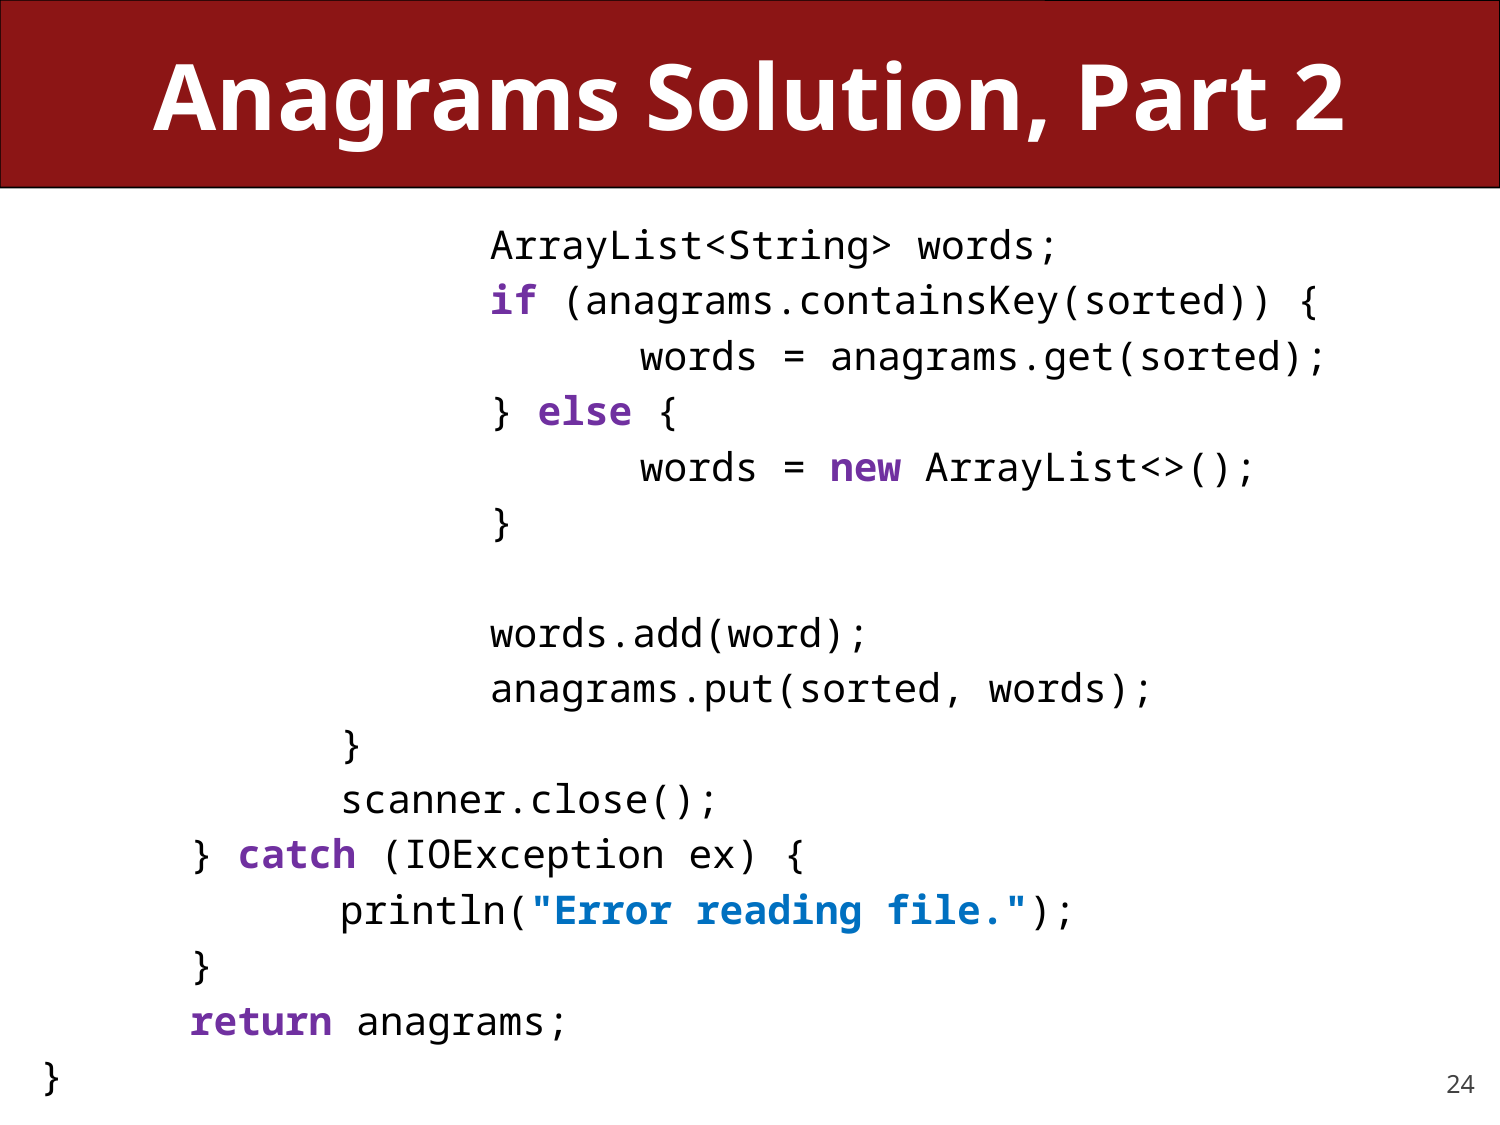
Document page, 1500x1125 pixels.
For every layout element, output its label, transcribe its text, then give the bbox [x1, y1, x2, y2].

title Anagrams Solution, Part 2 [75, 0, 1425, 188]
list ArrayList<String> words; if (anagrams.containsKey(sorted)) { words = anagrams.get(sorted); } else { words = new ArrayList<>(); } words.add(word); anagrams.put(sorted, words); } scanner.close(); } catch (IOException ex) { println("Error reading file."); } return anagrams; } [24, 212, 1475, 1063]
